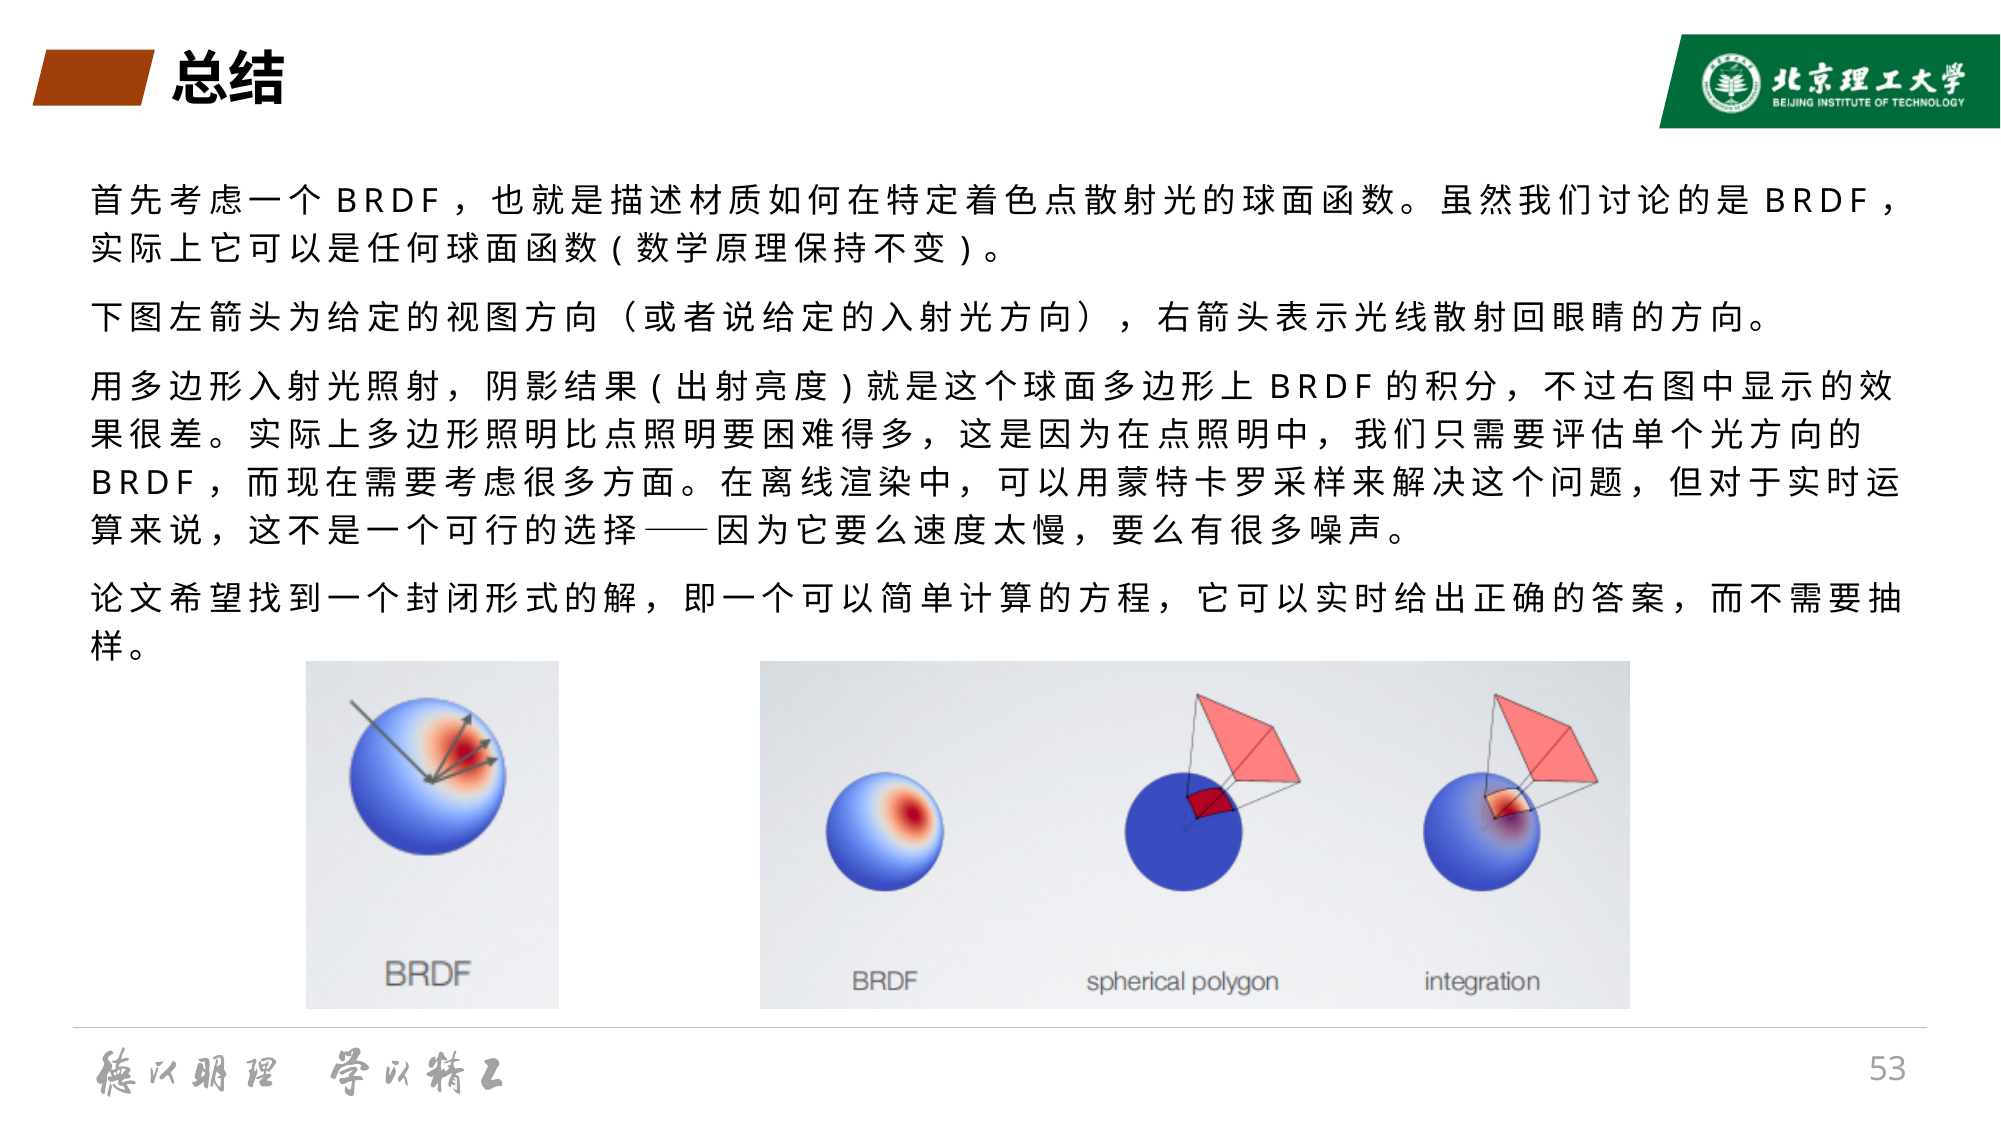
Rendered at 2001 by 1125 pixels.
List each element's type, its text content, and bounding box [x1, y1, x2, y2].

title 总结 [155, 41, 1574, 120]
picture [760, 661, 1630, 1009]
picture [1685, 39, 1985, 124]
picture [306, 661, 559, 1009]
text_box 首先考虑一个BRDF，也就是描述材质如何在特定着色点散射光的球面函数。虽然我们讨论的是BRDF，实际上它可以是任何球面函数(数学原理保持不变)。 下图左箭头为给定的视图方向（或者说给定的入射光方向），右箭头表示光线散射回眼睛的方向。 用多边形入射光照射，阴影结果(出射亮度)就是这个球面多边形上BRDF的积分，不过右图中显示的效果很差。实际上多边形照明比点照明要困难得多，这是因为在点照明中，我们只需要评估单个光方向的BRDF，而现在需要考虑很多方面。在离线渲染中，可以用蒙特卡罗采样来解决这个问题，但对于实时运算来说，这不是一个可行的选择——因为它要么速度太慢，要么有很多噪声。 论文希望找到一个封闭形式的解，即一个可以简单计算的方程，它可以实时给出正确的答案，而不需要抽样。 [75, 164, 1946, 673]
